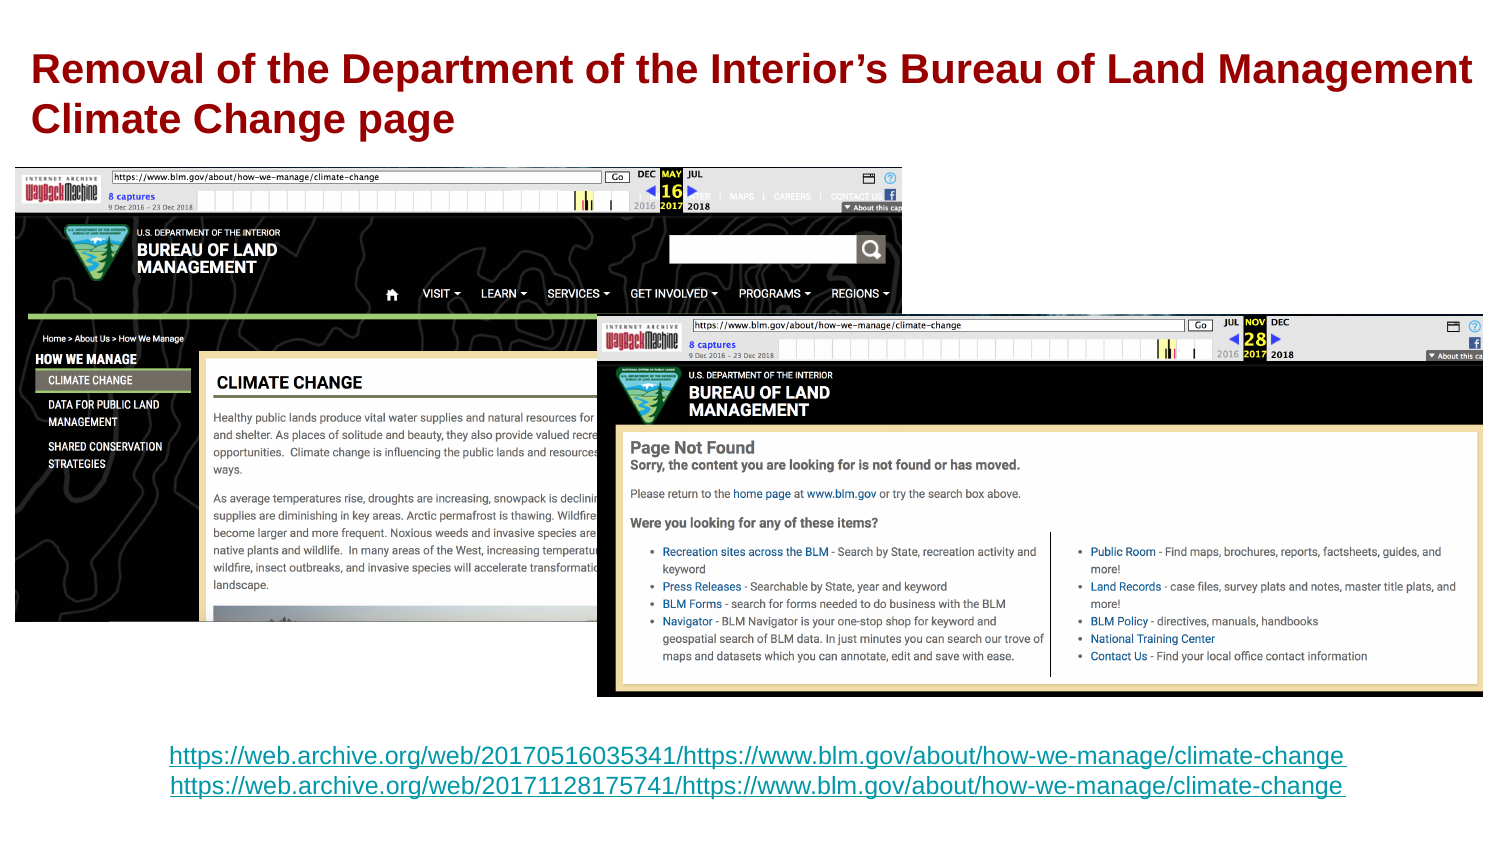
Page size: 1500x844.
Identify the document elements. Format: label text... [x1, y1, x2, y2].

picture [15, 167, 1484, 698]
text_box Removal of the Department of the Interior’s Bureau of Land Management Climate Change page [15, 27, 1500, 94]
text_box https://web.archive.org/web/20170516035341/https://www.blm.gov/about/how-we-manage/climate-change https://web.archive.org/web/20171128175741/https://www.blm.gov/about/how-we-manage/climate-change [15, 724, 1500, 805]
